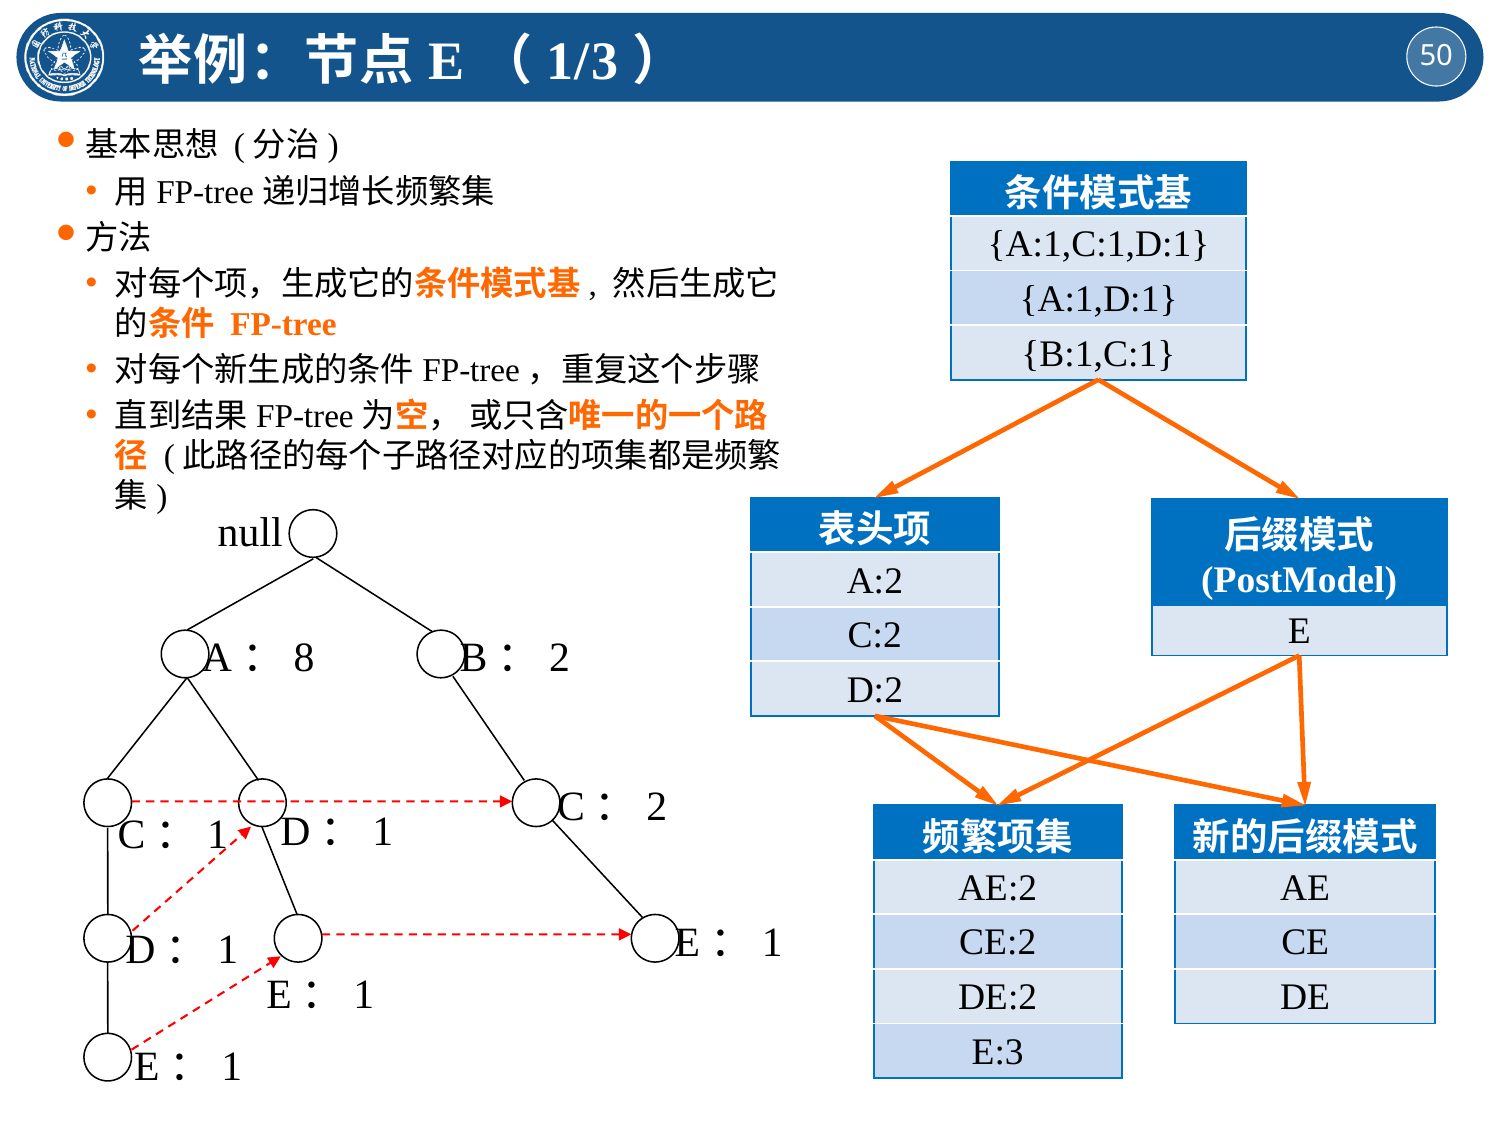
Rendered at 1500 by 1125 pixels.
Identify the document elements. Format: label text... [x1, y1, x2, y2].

table_cell AE [1176, 861, 1434, 913]
title 举例：节点E（1/3） [124, 17, 1237, 221]
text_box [1302, 655, 1306, 714]
table_cell CE [1176, 915, 1434, 968]
table_header 新的后缀模式 [1176, 806, 1434, 859]
table_header 频繁项集 [875, 815, 1121, 859]
table_cell E:3 [875, 1024, 1121, 1077]
table_cell {A:1,C:1,D:1} [952, 217, 1245, 270]
table_cell {A:1,D:1} [952, 271, 1245, 324]
table_cell C:2 [790, 608, 998, 660]
text_box 基本思想 (分治) 用FP-tree递归增长频繁集 方法 对每个项，生成它的条件模式基, 然后生成它的条件 FP-tree 对每个新生成的条件FP-tree，重复这个步骤 直到结果FP-tree为空， 或只含唯一的一个路径 (此路径的每个子路径对应的项集都是频繁集) [41, 116, 809, 522]
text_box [1099, 379, 1300, 499]
table_header 条件模式基 [952, 162, 1245, 215]
table_cell A:2 [790, 553, 998, 606]
table_cell D:2 [790, 662, 992, 715]
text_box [874, 379, 1099, 498]
table_header 后缀模式 (PostModel) [1153, 499, 1446, 604]
table_cell {B:1,C:1} [952, 326, 1245, 378]
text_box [83, 497, 786, 1095]
table_cell DE [1176, 970, 1434, 1023]
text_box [874, 715, 1306, 806]
table_header 表头项 [788, 499, 998, 551]
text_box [997, 655, 1300, 714]
table_cell E [1153, 606, 1446, 655]
table_cell DE:2 [875, 970, 1121, 1023]
table_cell CE:2 [875, 915, 1121, 968]
picture [16, 9, 111, 104]
table_cell AE:2 [875, 861, 1121, 913]
